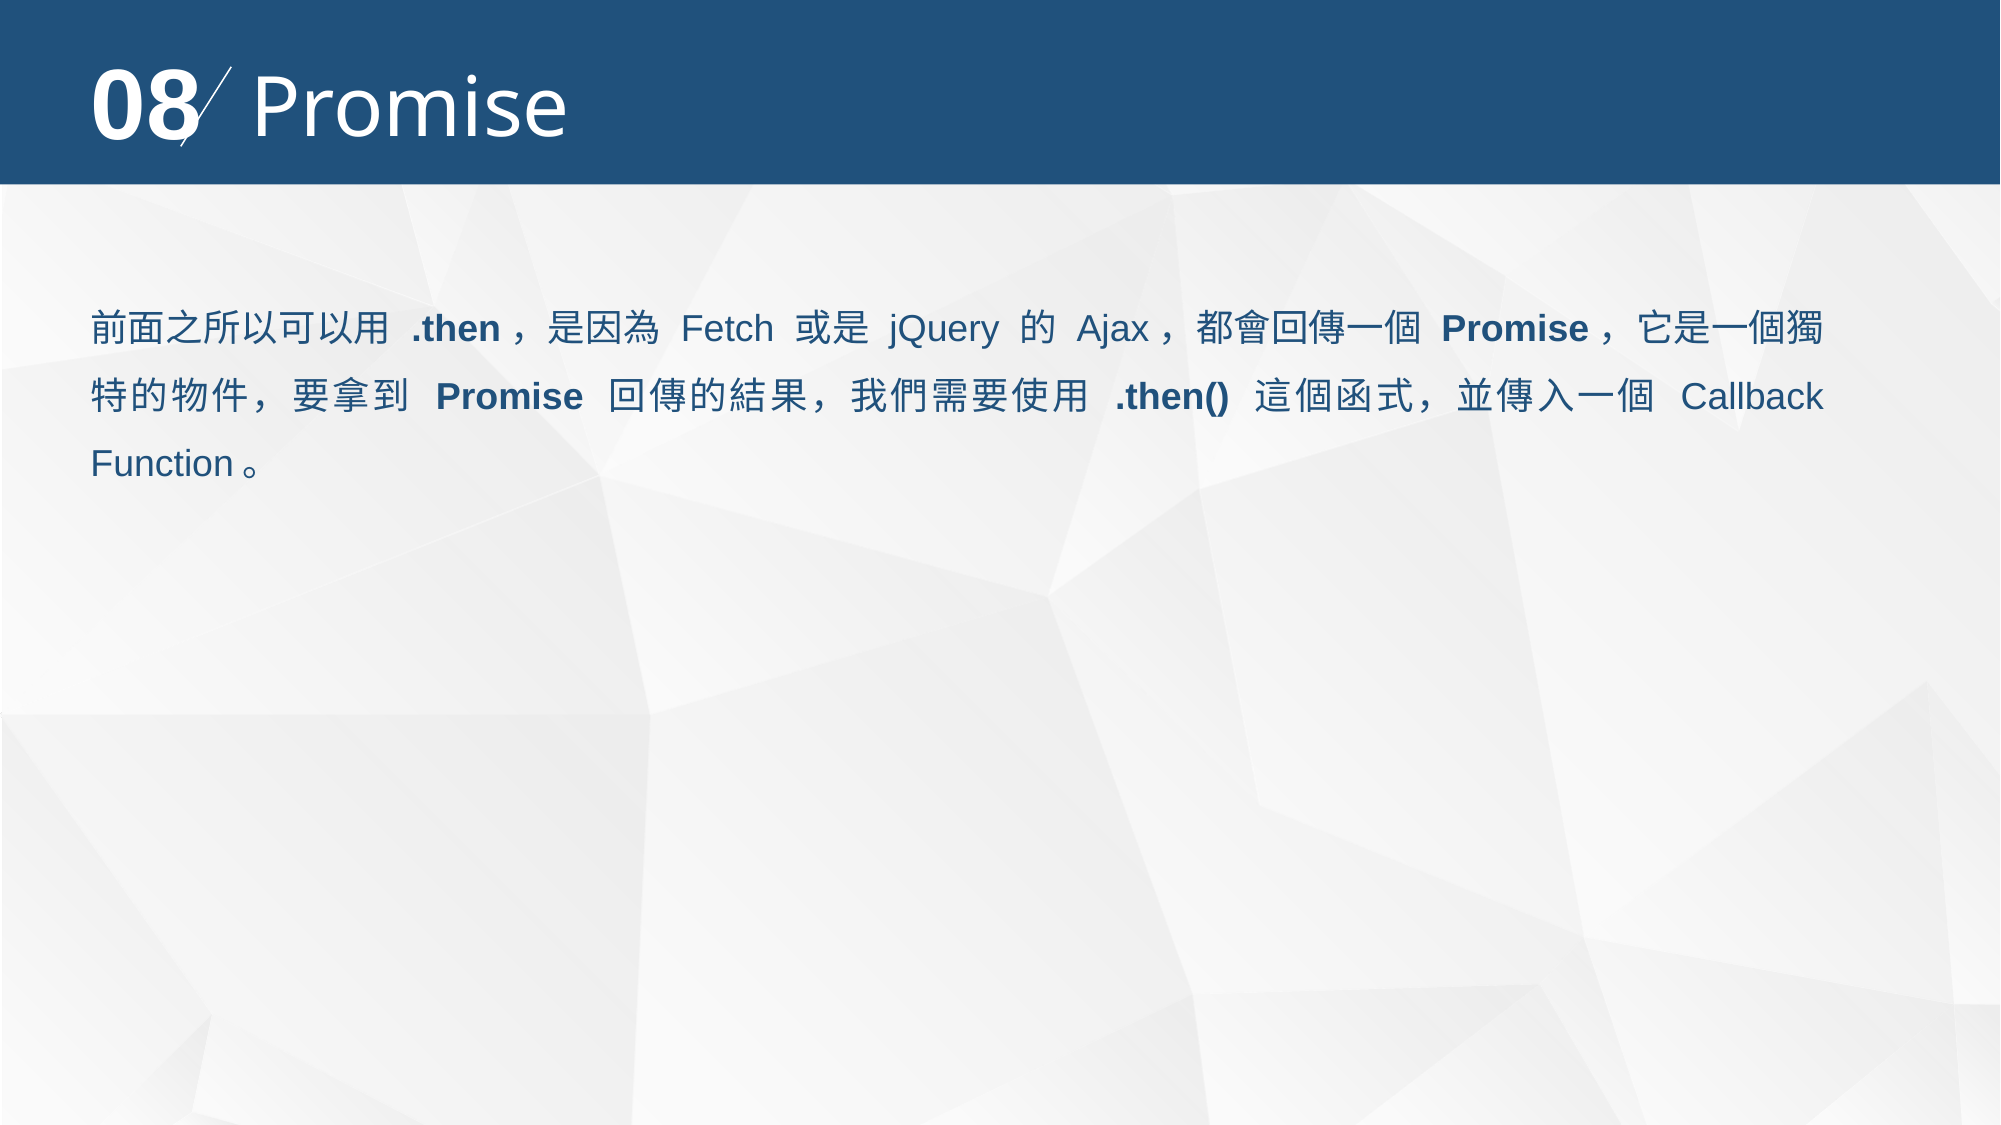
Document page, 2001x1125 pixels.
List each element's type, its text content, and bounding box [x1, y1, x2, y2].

list 08 [75, 45, 218, 212]
picture [0, 0, 2001, 1125]
text_box 前面之所以可以用 .then，是因為 Fetch 或是 jQuery 的 Ajax，都會回傳一個 Promise，它是一個獨特的物件，要拿到 Promise 回傳的結果，我們需要使用 .then() 這個函式，並傳入一個 Callback Function。 [75, 274, 1839, 1046]
list Promise [235, 57, 1768, 139]
